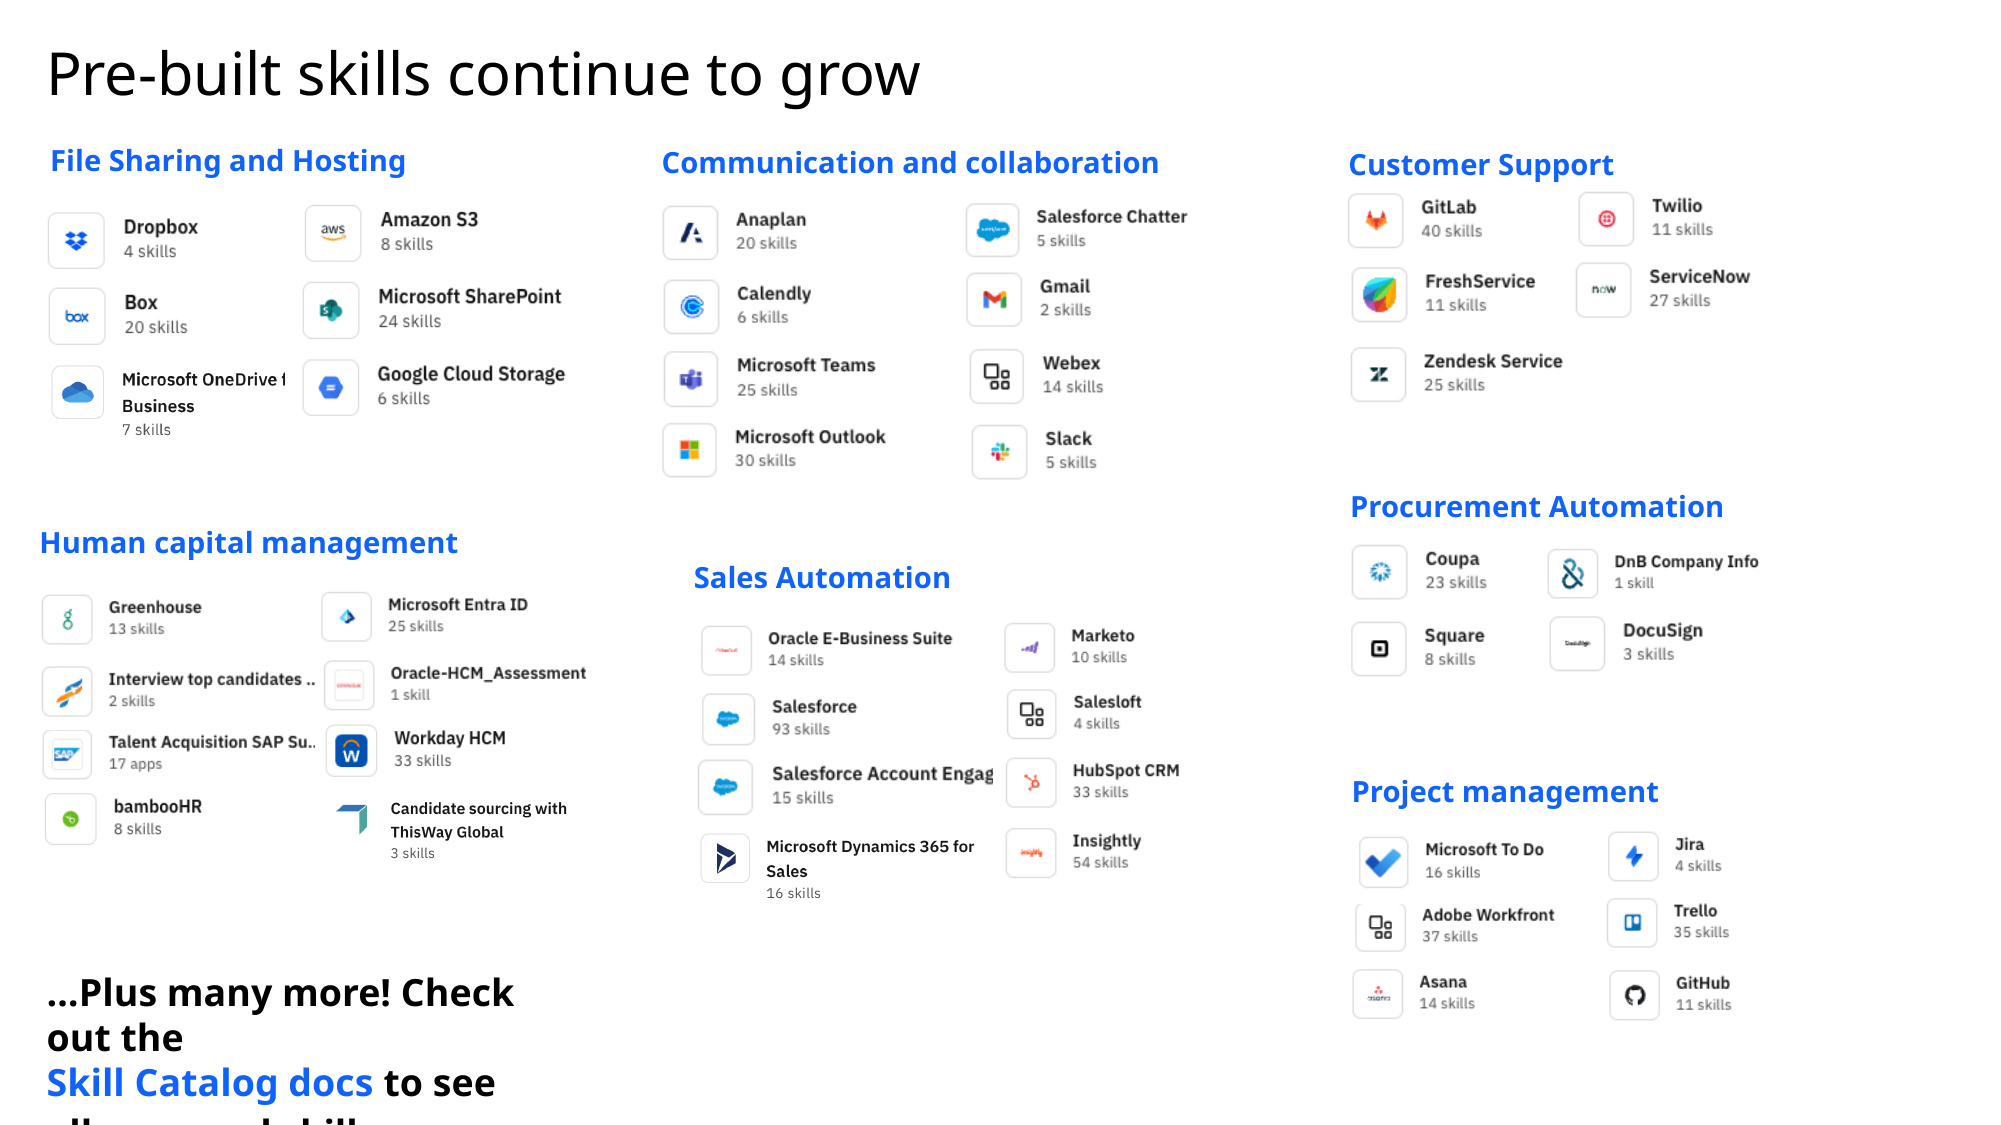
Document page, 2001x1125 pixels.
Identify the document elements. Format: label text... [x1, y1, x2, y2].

text_box Communication and collaboration [952, 144, 1203, 185]
text_box Customer Support [1348, 146, 1889, 227]
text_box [1339, 532, 1762, 688]
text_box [649, 186, 1213, 494]
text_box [685, 610, 1222, 915]
text_box Human capital management [24, 516, 604, 567]
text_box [1339, 173, 1797, 418]
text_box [37, 192, 643, 452]
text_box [29, 579, 617, 874]
text_box Sales Automation [693, 524, 1235, 605]
title Pre-built skills continue to grow [46, 43, 952, 190]
text_box Procurement Automation [1350, 453, 1891, 534]
text_box Project management [1351, 773, 1742, 818]
text_box …Plus many more! Check out the Skill Catalog docs to see all apps and skills [46, 968, 524, 1045]
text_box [1340, 819, 1828, 1036]
